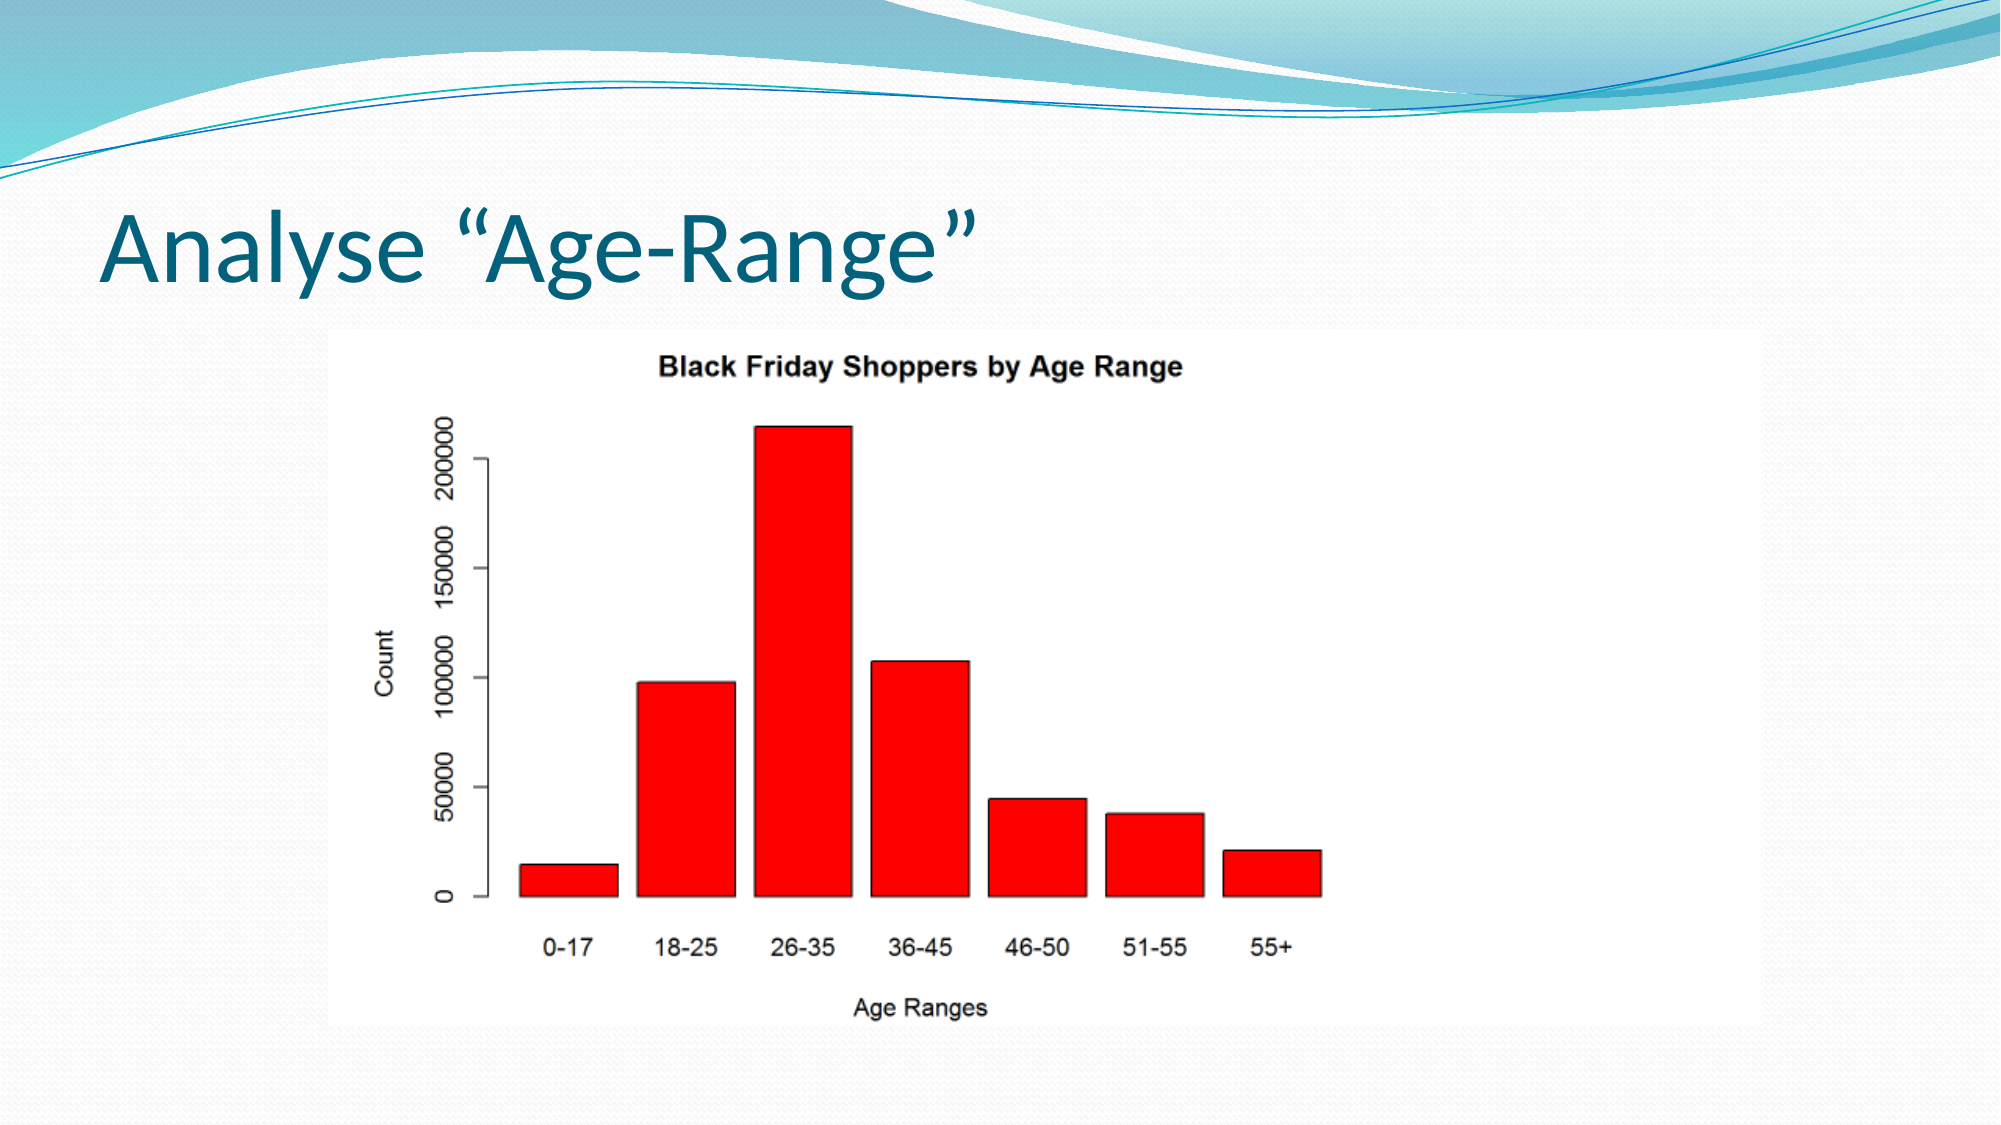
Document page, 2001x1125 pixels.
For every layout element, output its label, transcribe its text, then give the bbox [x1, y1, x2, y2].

title Analyse “Age-Range” [99, 115, 1900, 303]
picture [328, 329, 1761, 1026]
